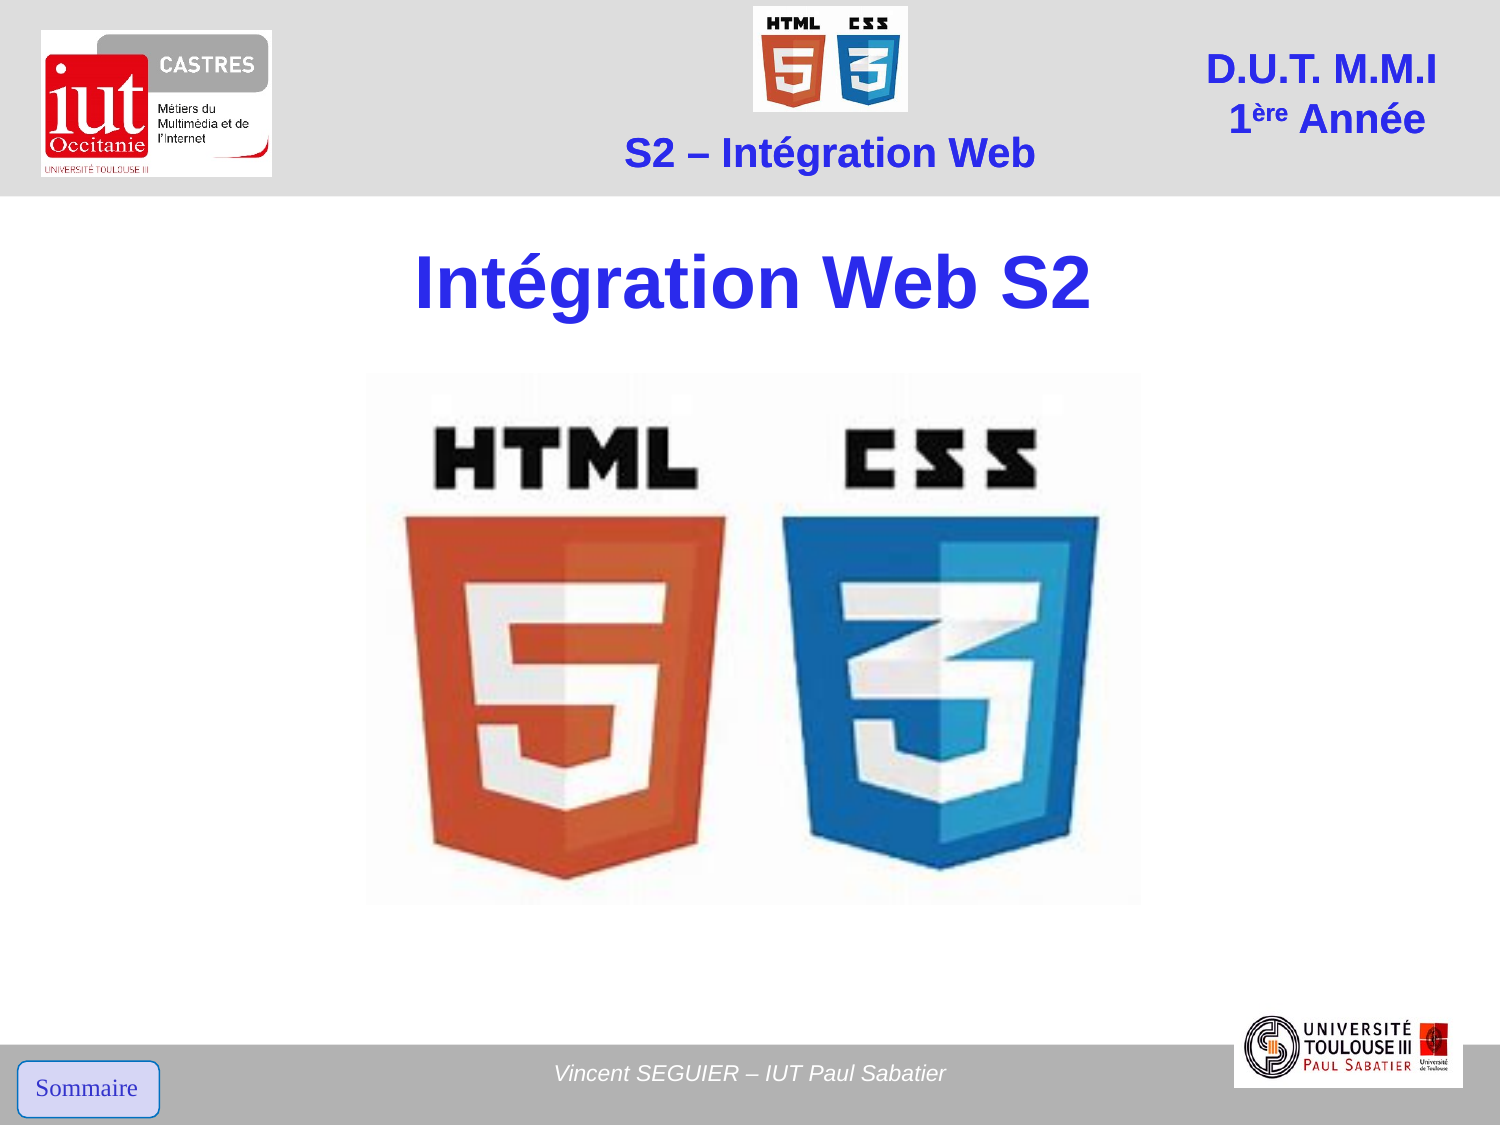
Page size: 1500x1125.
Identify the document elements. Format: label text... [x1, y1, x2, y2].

picture [41, 30, 272, 177]
picture [1234, 1003, 1463, 1088]
text_box Vincent SEGUIER – IUT Paul Sabatier [512, 1042, 988, 1103]
picture [366, 373, 1141, 906]
text_box S2 – Intégration Web [609, 117, 1052, 183]
picture [753, 6, 908, 112]
text_box Intégration Web S2 [399, 225, 1108, 331]
text_box D.U.T. M.M.I 1ère Année [1190, 34, 1453, 150]
